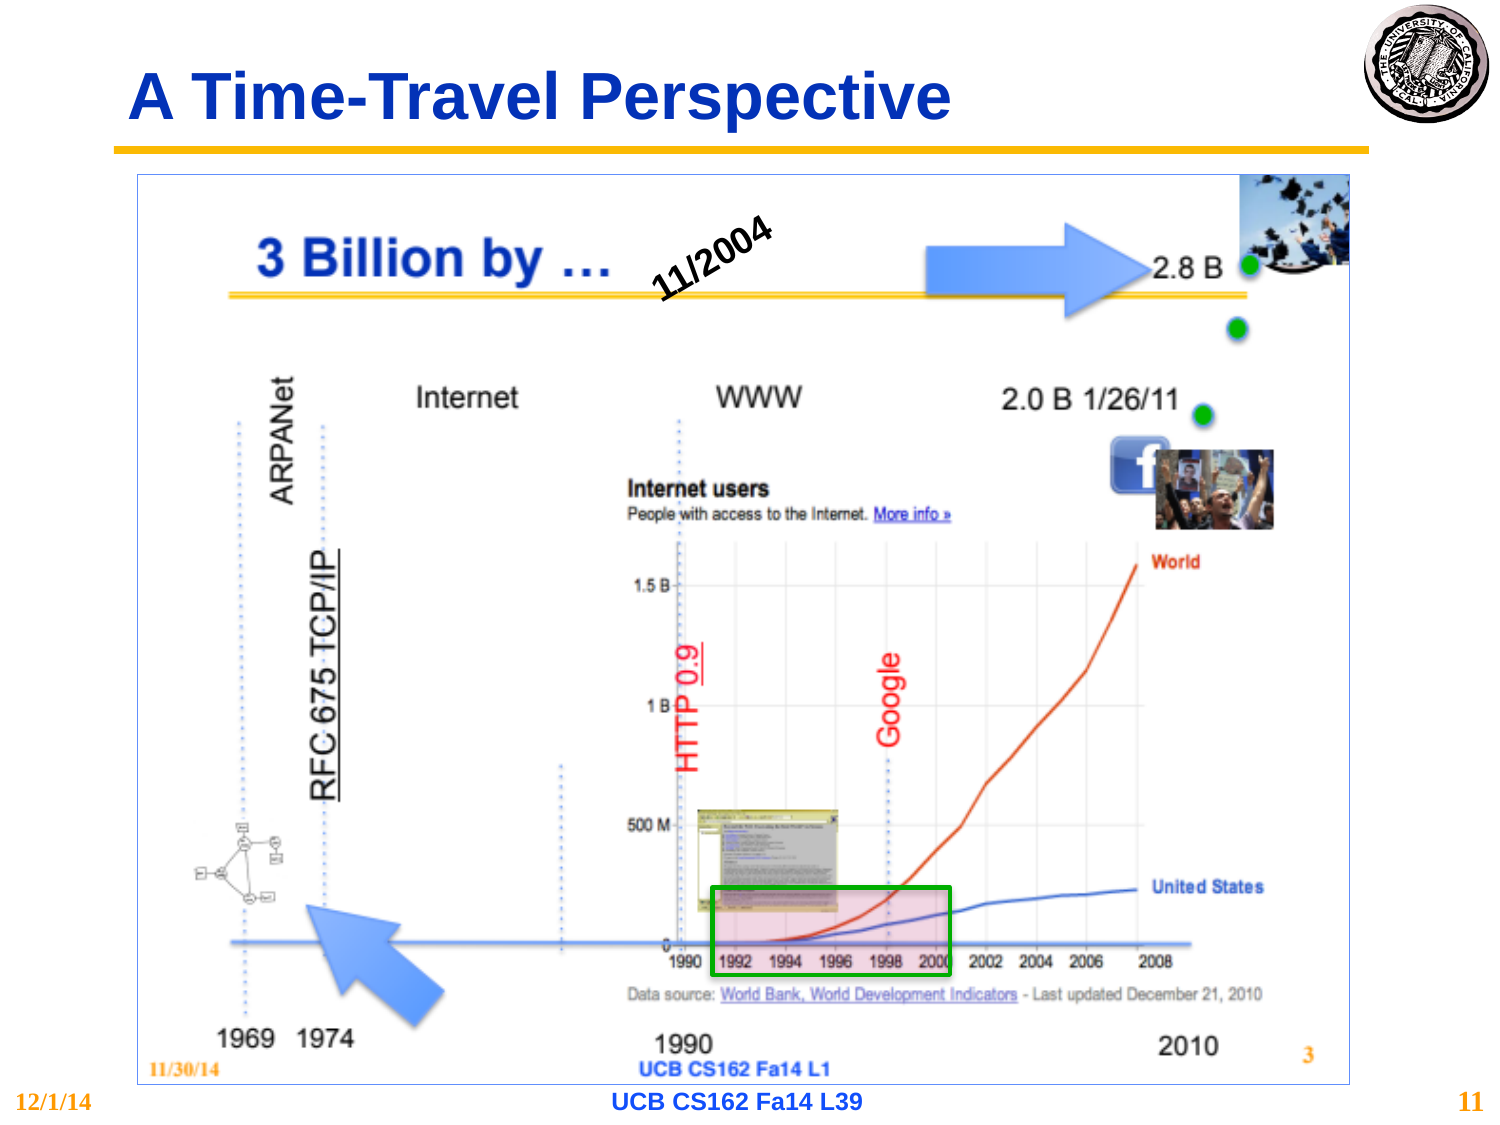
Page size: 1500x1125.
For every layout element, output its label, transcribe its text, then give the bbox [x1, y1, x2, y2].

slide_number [0, 1074, 251, 1125]
footer UCB CS162 Fa14 L39 [499, 1094, 976, 1125]
picture [137, 174, 1351, 1085]
slide_number 11 [1412, 1074, 1500, 1125]
title A Time-Travel Perspective [112, 37, 1375, 159]
picture [1350, 0, 1500, 127]
